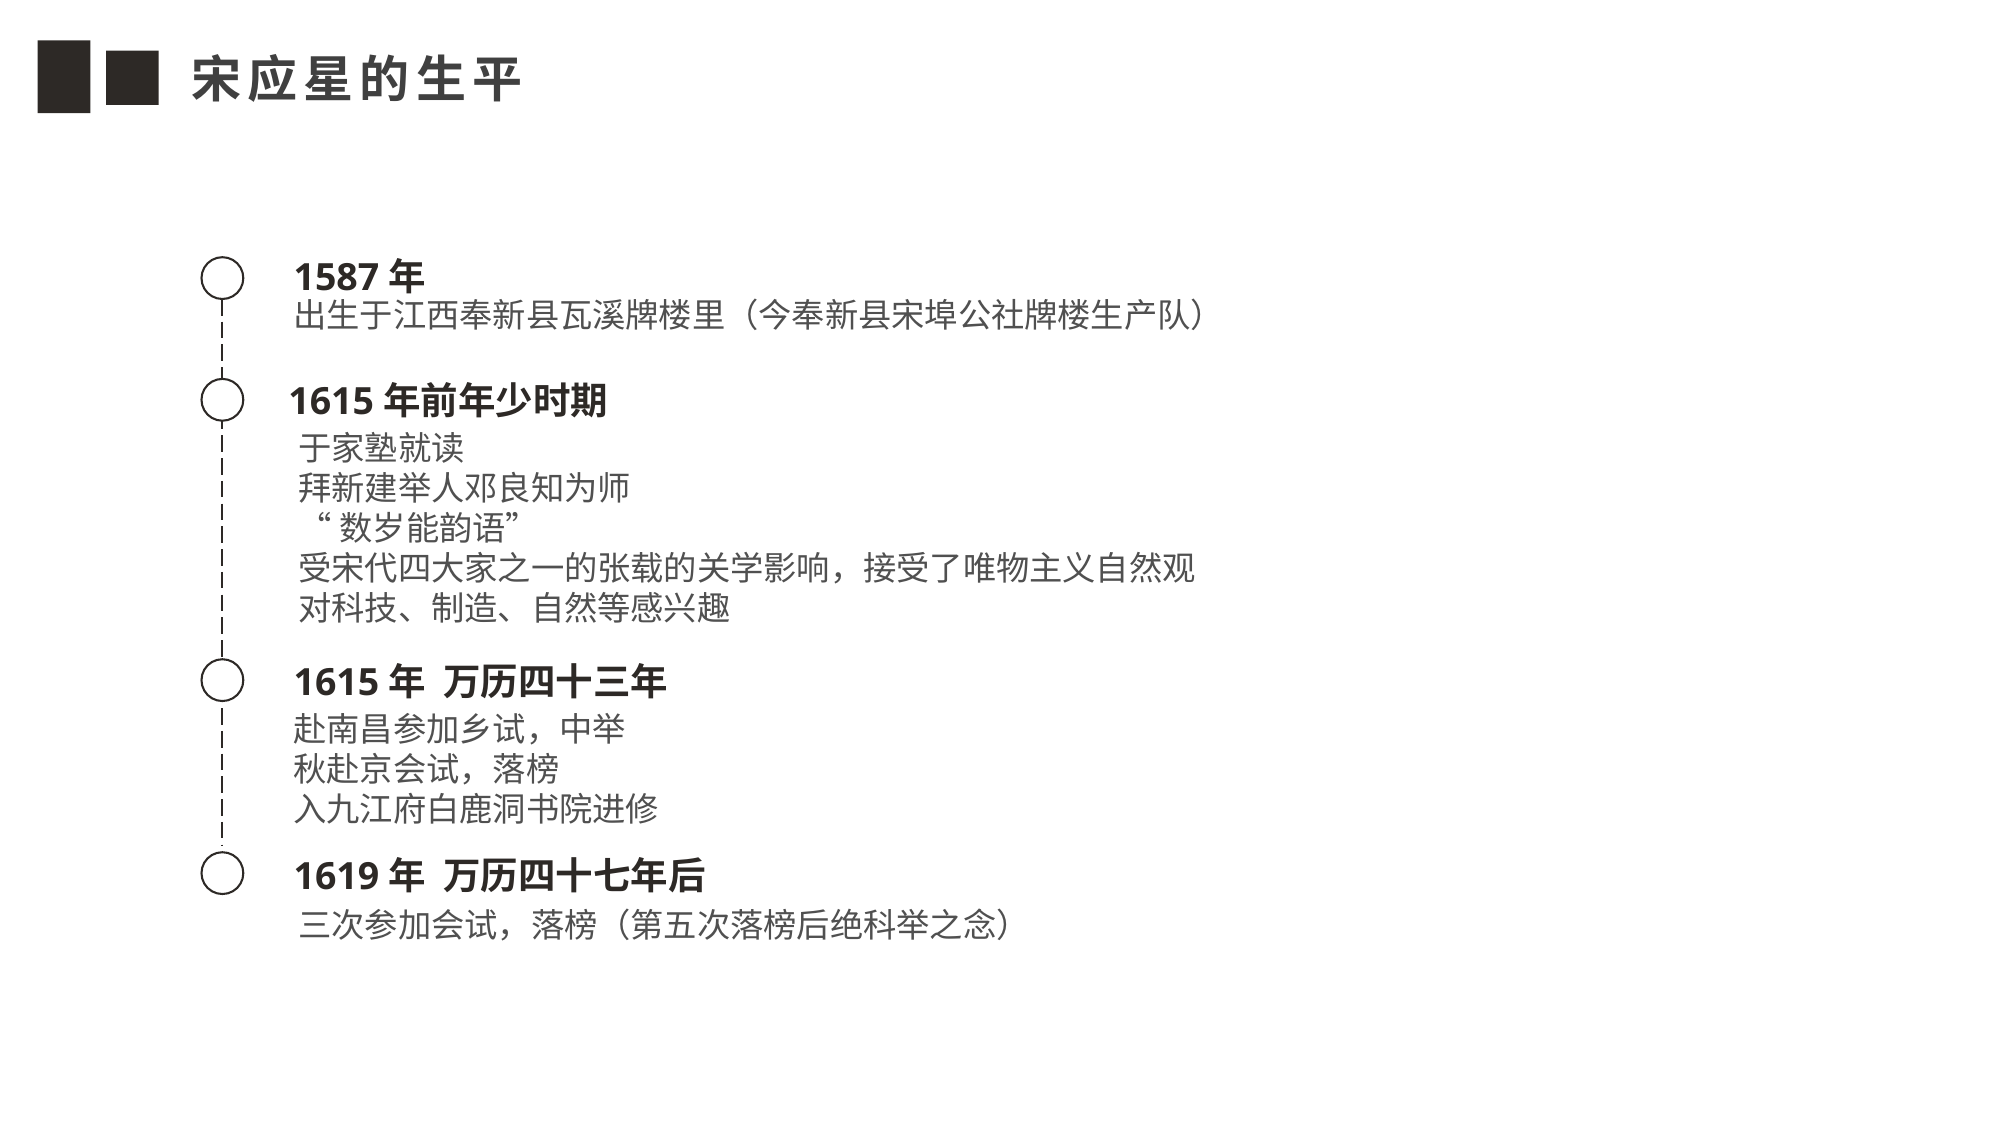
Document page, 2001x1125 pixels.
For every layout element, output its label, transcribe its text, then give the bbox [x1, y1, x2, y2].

text_box [200, 256, 245, 300]
text_box 于家塾就读 拜新建举人邓良知为师 “数岁能韵语” 受宋代四大家之一的张载的关学影响，接受了唯物主义自然观 对科技、制造、自然等感兴趣 [283, 420, 1804, 635]
text_box 1615年 万历四十三年 [278, 650, 1788, 710]
text_box [200, 377, 222, 422]
text_box [105, 50, 160, 106]
text_box 1587年 [278, 245, 1788, 305]
text_box 出生于江西奉新县瓦溪牌楼里（今奉新县宋埠公社牌楼生产队） [278, 286, 1799, 342]
text_box 三次参加会试，落榜（第五次落榜后绝科举之念） [283, 896, 1804, 951]
text_box [37, 39, 91, 114]
text_box [223, 377, 245, 422]
text_box 1615年前年少时期 [273, 369, 1783, 430]
text_box 1619年 万历四十七年后 [278, 844, 1788, 905]
text_box 宋应星的生平 [181, 42, 1964, 113]
text_box 赴南昌参加乡试，中举 秋赴京会试，落榜 入九江府白鹿洞书院进修 [278, 701, 1799, 836]
text_box [200, 658, 222, 703]
text_box [223, 658, 245, 703]
text_box [200, 851, 245, 896]
